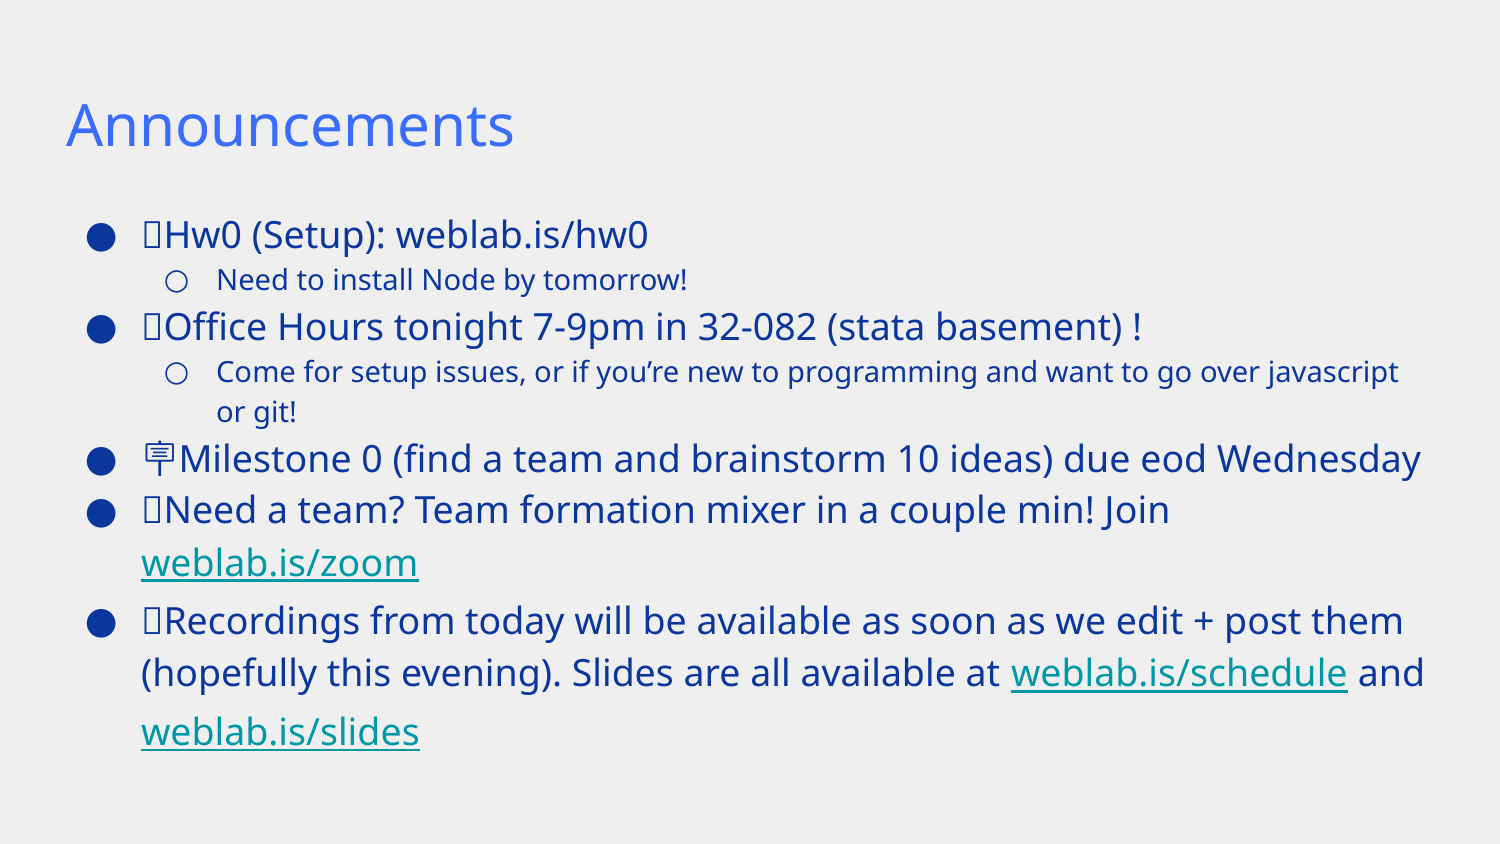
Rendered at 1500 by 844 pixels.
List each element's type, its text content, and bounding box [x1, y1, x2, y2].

list 📝Hw0 (Setup): weblab.is/hw0 Need to install Node by tomorrow! 🧠Office Hours tonight 7-9pm in 32-082 (stata basement) ! Come for setup issues, or if you’re new to programming and want to go over javascript or git! 🪧Milestone 0 (find a team and brainstorm 10 ideas) due eod Wednesday 💛Need a team? Team formation mixer in a couple min! Join weblab.is/zoom 🎦Recordings from today will be available as soon as we edit + post them (hopefully this evening). Slides are all available at weblab.is/schedule and weblab.is/slides [51, 189, 1449, 750]
title Announcements [51, 72, 1449, 167]
